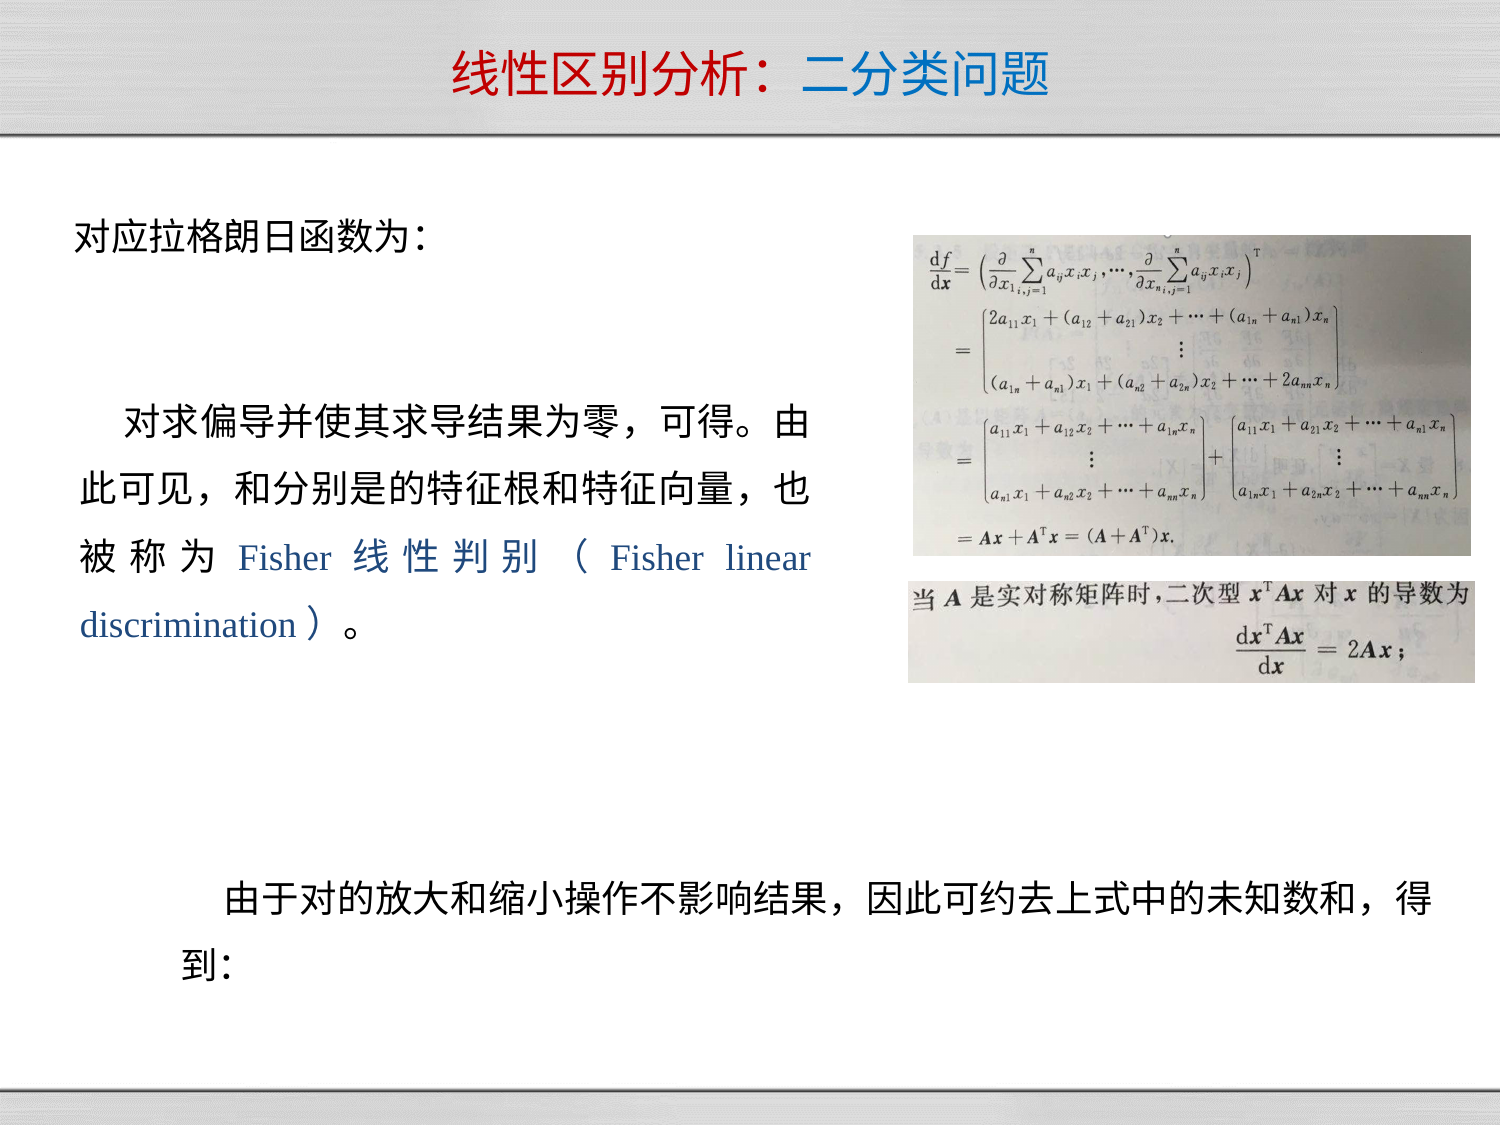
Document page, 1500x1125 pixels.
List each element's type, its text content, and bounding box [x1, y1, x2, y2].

picture [0, 135, 1500, 1125]
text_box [908, 235, 1475, 683]
title 线性区别分析：二分类问题 [0, 0, 1500, 135]
